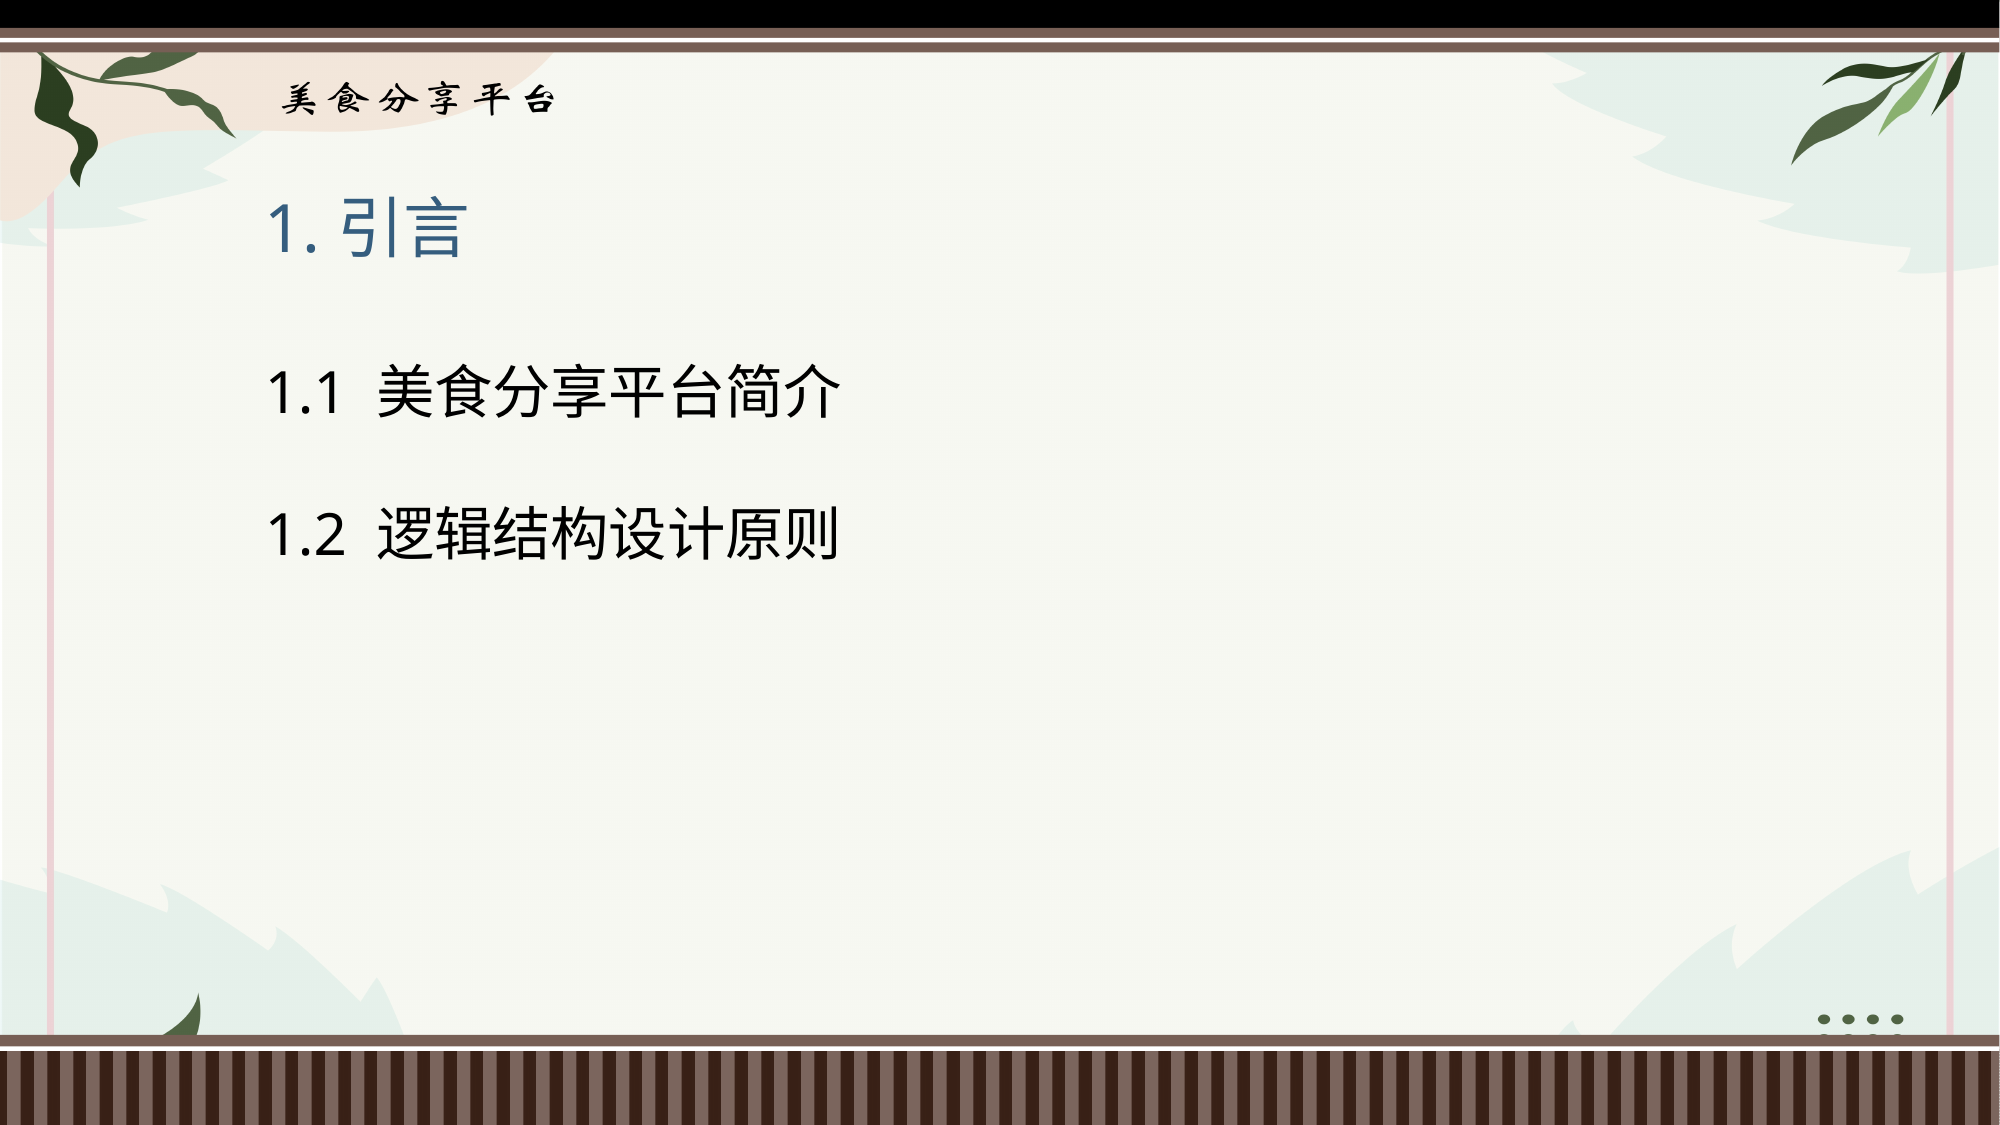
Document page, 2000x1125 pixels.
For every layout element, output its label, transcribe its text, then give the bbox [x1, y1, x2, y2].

list 1.1 美食分享平台简介 1.2 逻辑结构设计原则 [249, 312, 1750, 954]
picture [0, 53, 2000, 1034]
title 1.引言 [249, 99, 1750, 275]
